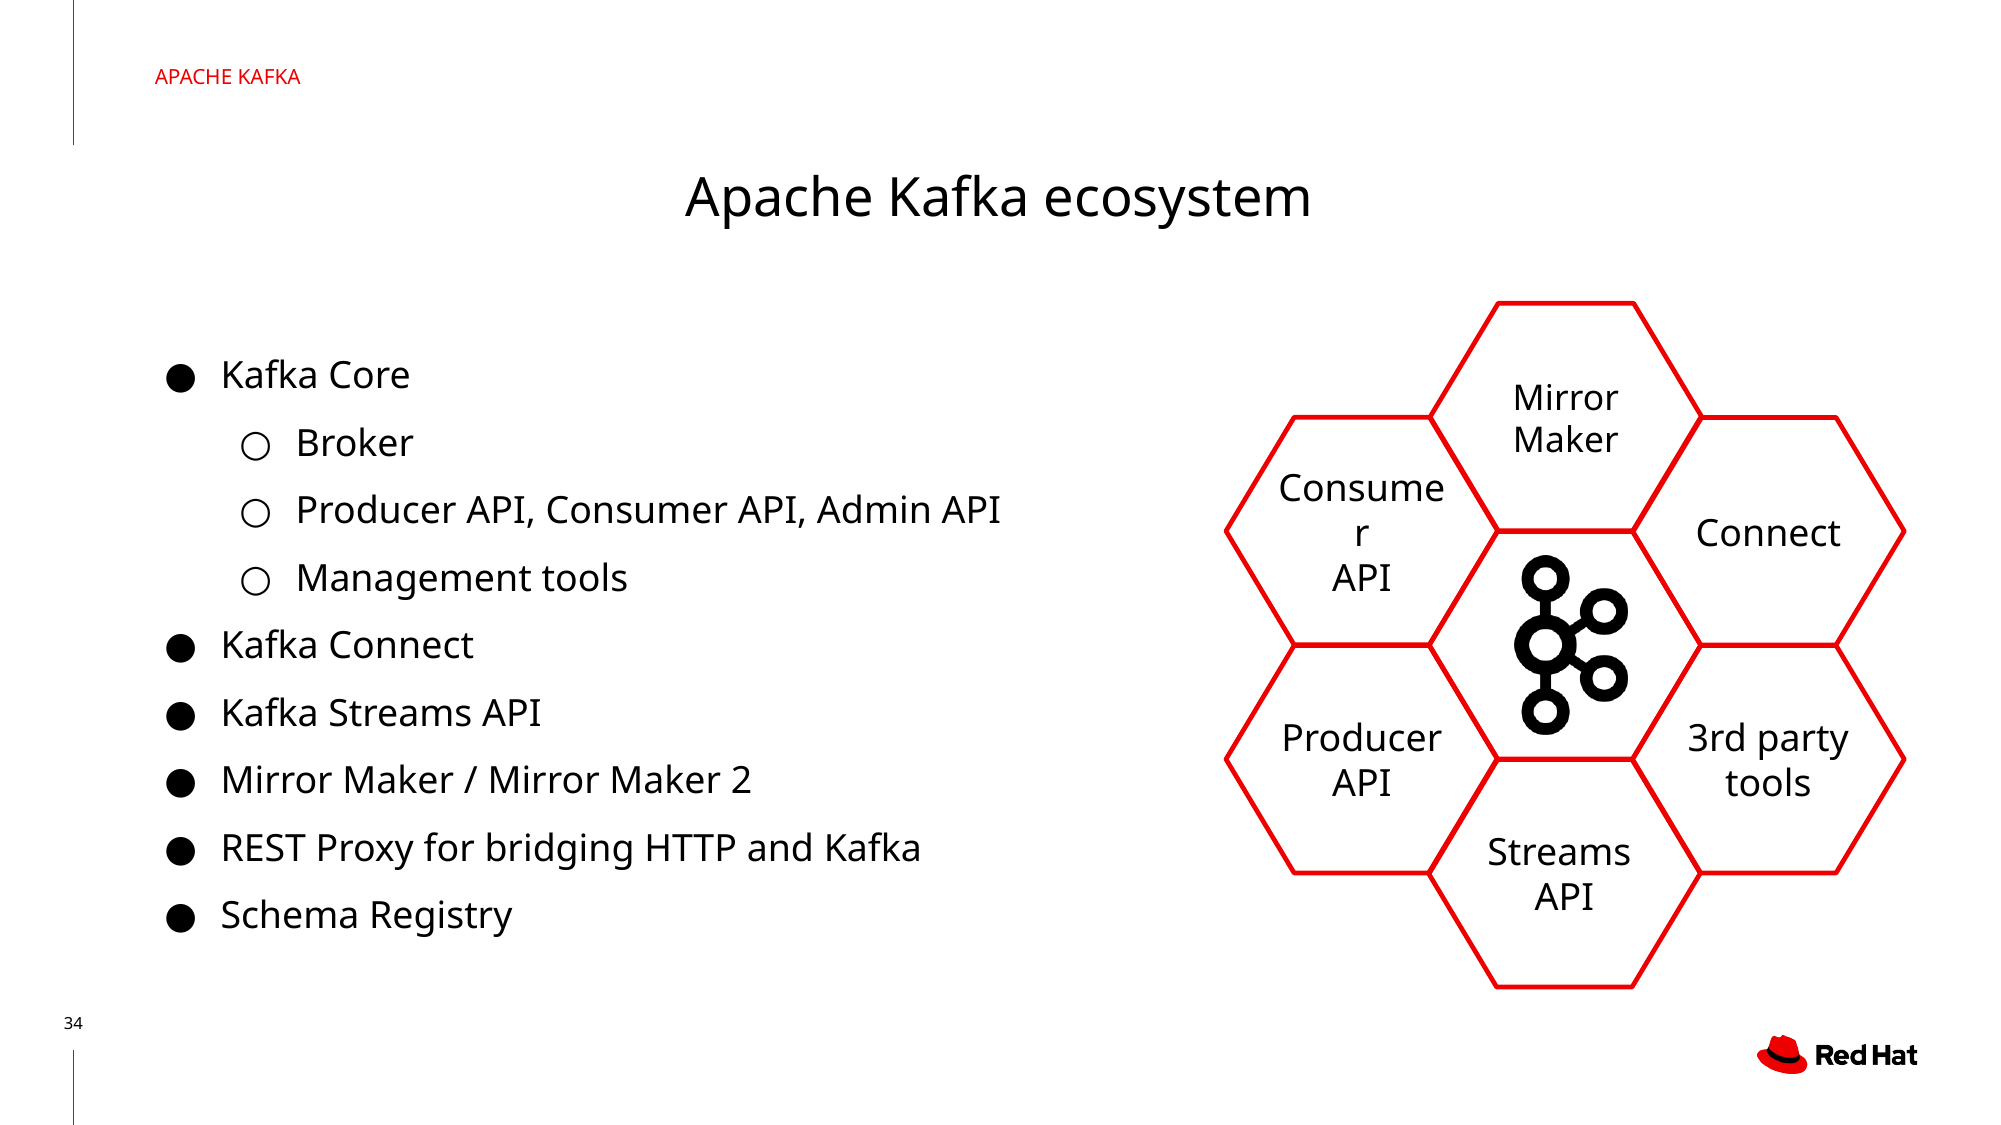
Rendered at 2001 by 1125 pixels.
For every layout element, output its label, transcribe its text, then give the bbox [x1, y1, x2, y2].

subtitle Kafka Core Broker Producer API, Consumer API, Admin API Management tools Kafka Connect Kafka Streams API Mirror Maker / Mirror Maker 2 REST Proxy for bridging HTTP and Kafka Schema Registry [145, 329, 1046, 849]
text_box Connect [1633, 417, 1905, 645]
text_box Streams API [1428, 768, 1701, 988]
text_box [1428, 531, 1701, 760]
slide_number ‹#› [13, 1012, 134, 1036]
picture [1757, 1035, 1918, 1074]
text_box Consumer API [1225, 417, 1496, 645]
text_box Mirror Maker [1430, 303, 1702, 529]
title Apache Kafka ecosystem [145, 143, 1855, 234]
text_box 3rd party tools [1637, 645, 1905, 873]
text_box Producer API [1225, 645, 1493, 873]
subtitle APACHE KAFKA [73, 9, 919, 143]
